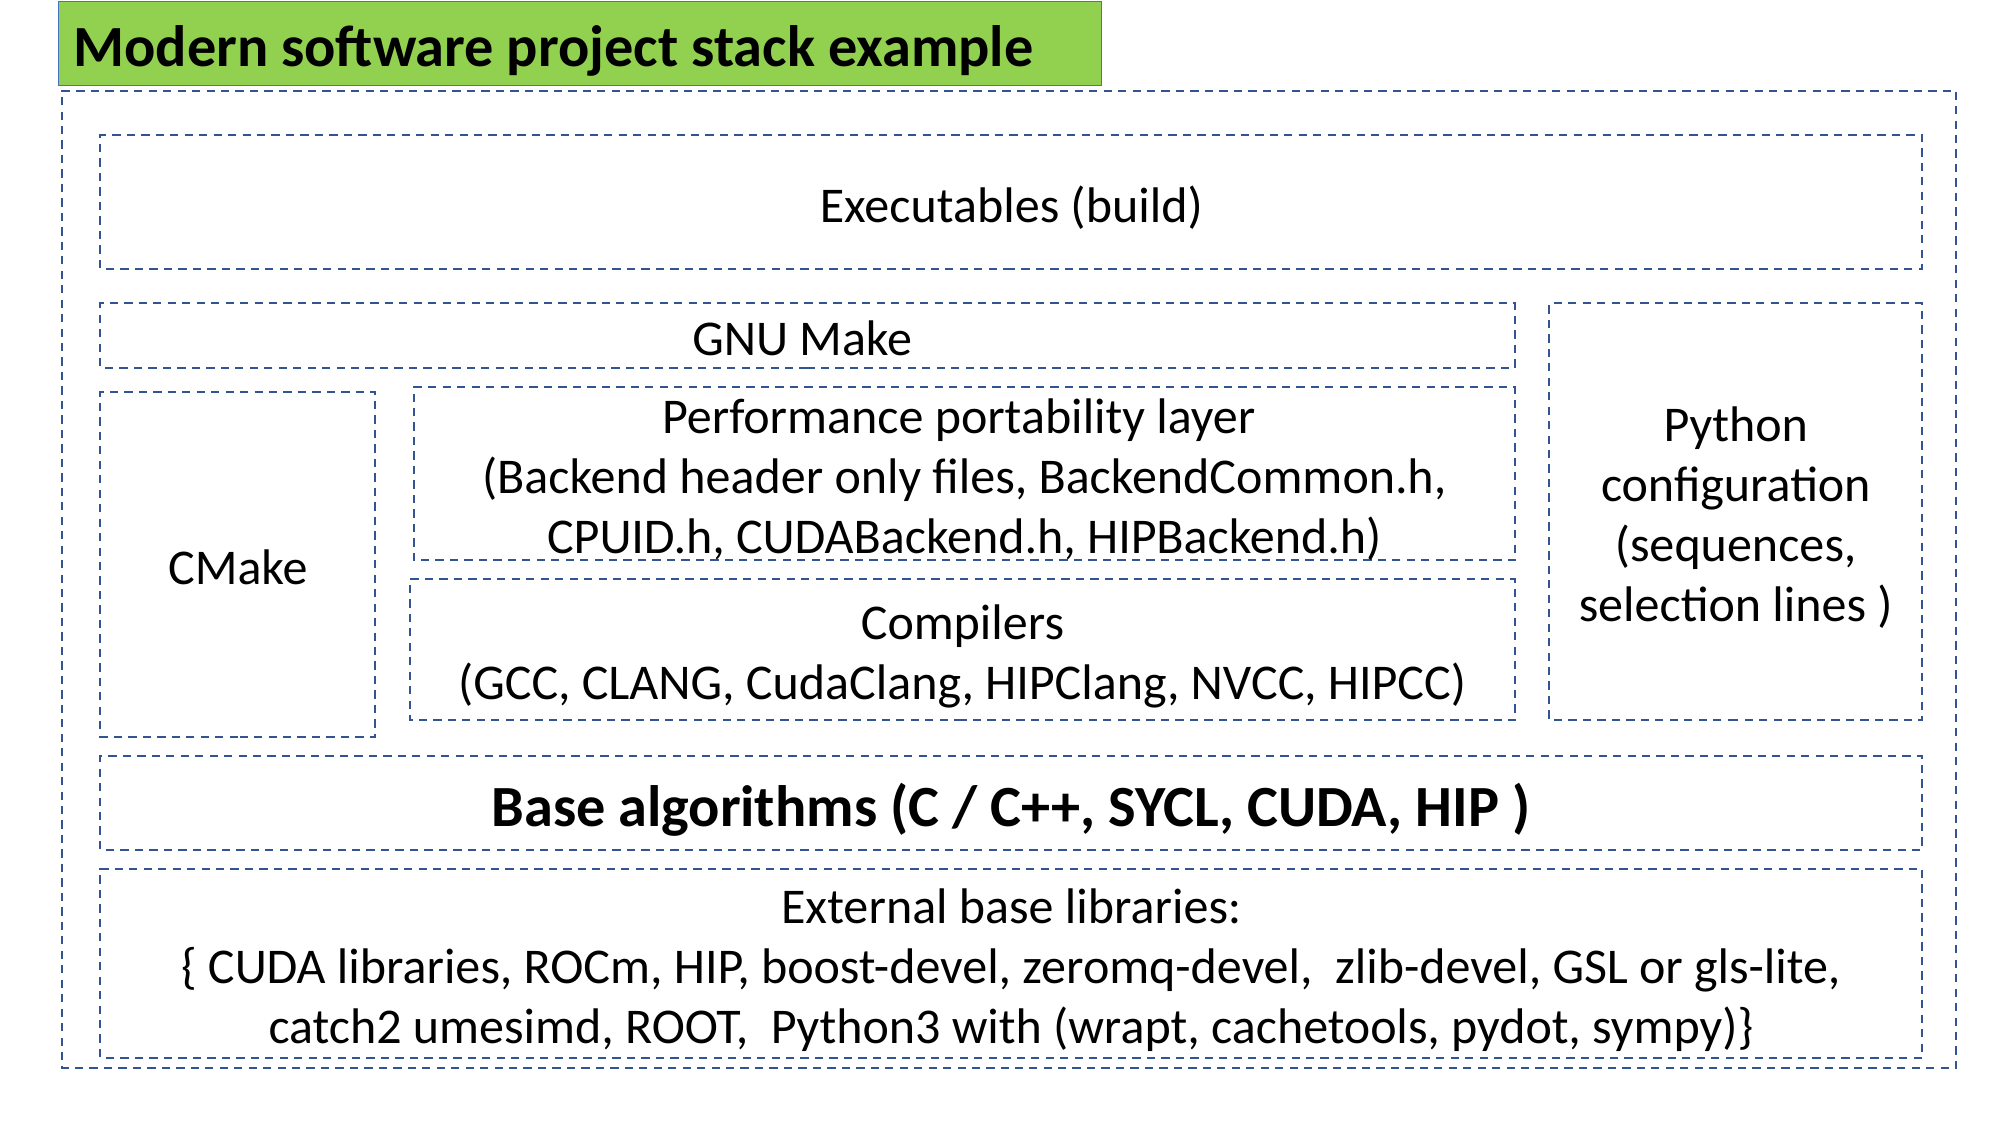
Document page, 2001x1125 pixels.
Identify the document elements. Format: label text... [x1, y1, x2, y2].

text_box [61, 90, 1957, 1068]
text_box Modern software project stack example [58, 1, 1102, 86]
